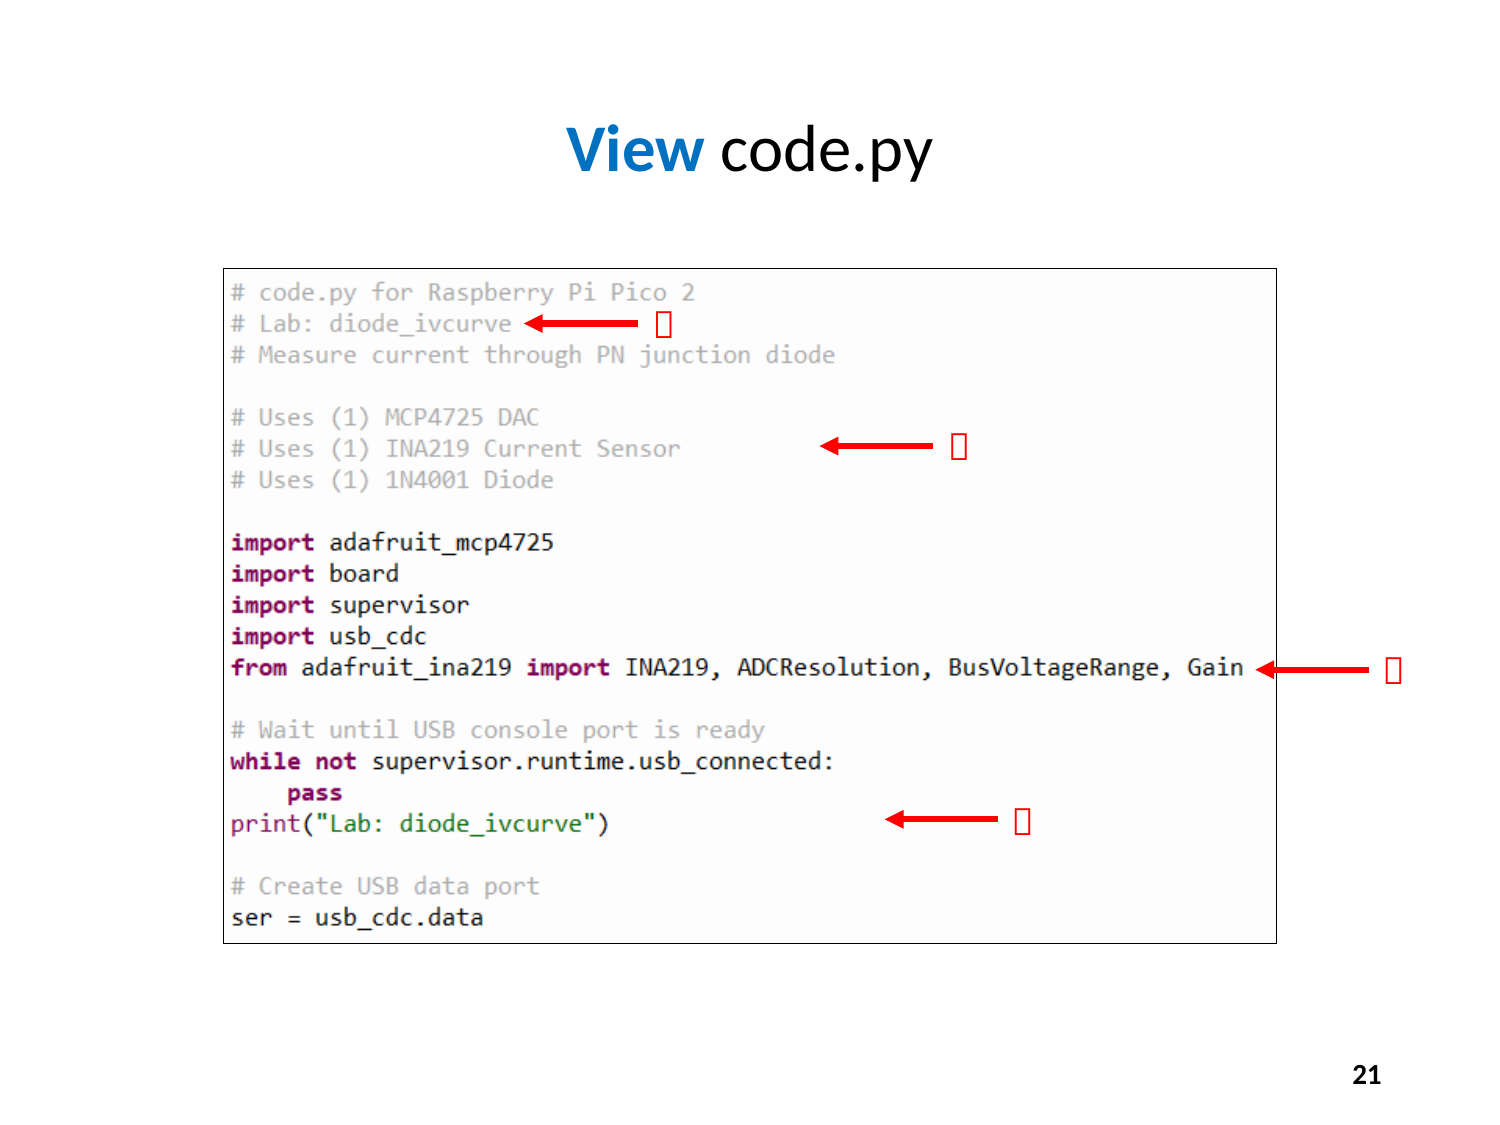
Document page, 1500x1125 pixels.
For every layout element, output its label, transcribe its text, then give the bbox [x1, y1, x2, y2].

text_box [819, 415, 997, 477]
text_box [1255, 639, 1431, 701]
picture [223, 268, 1277, 944]
slide_number 21 [1059, 1042, 1397, 1103]
title View code.py [103, 59, 1397, 241]
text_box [523, 293, 701, 354]
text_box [884, 790, 1060, 852]
